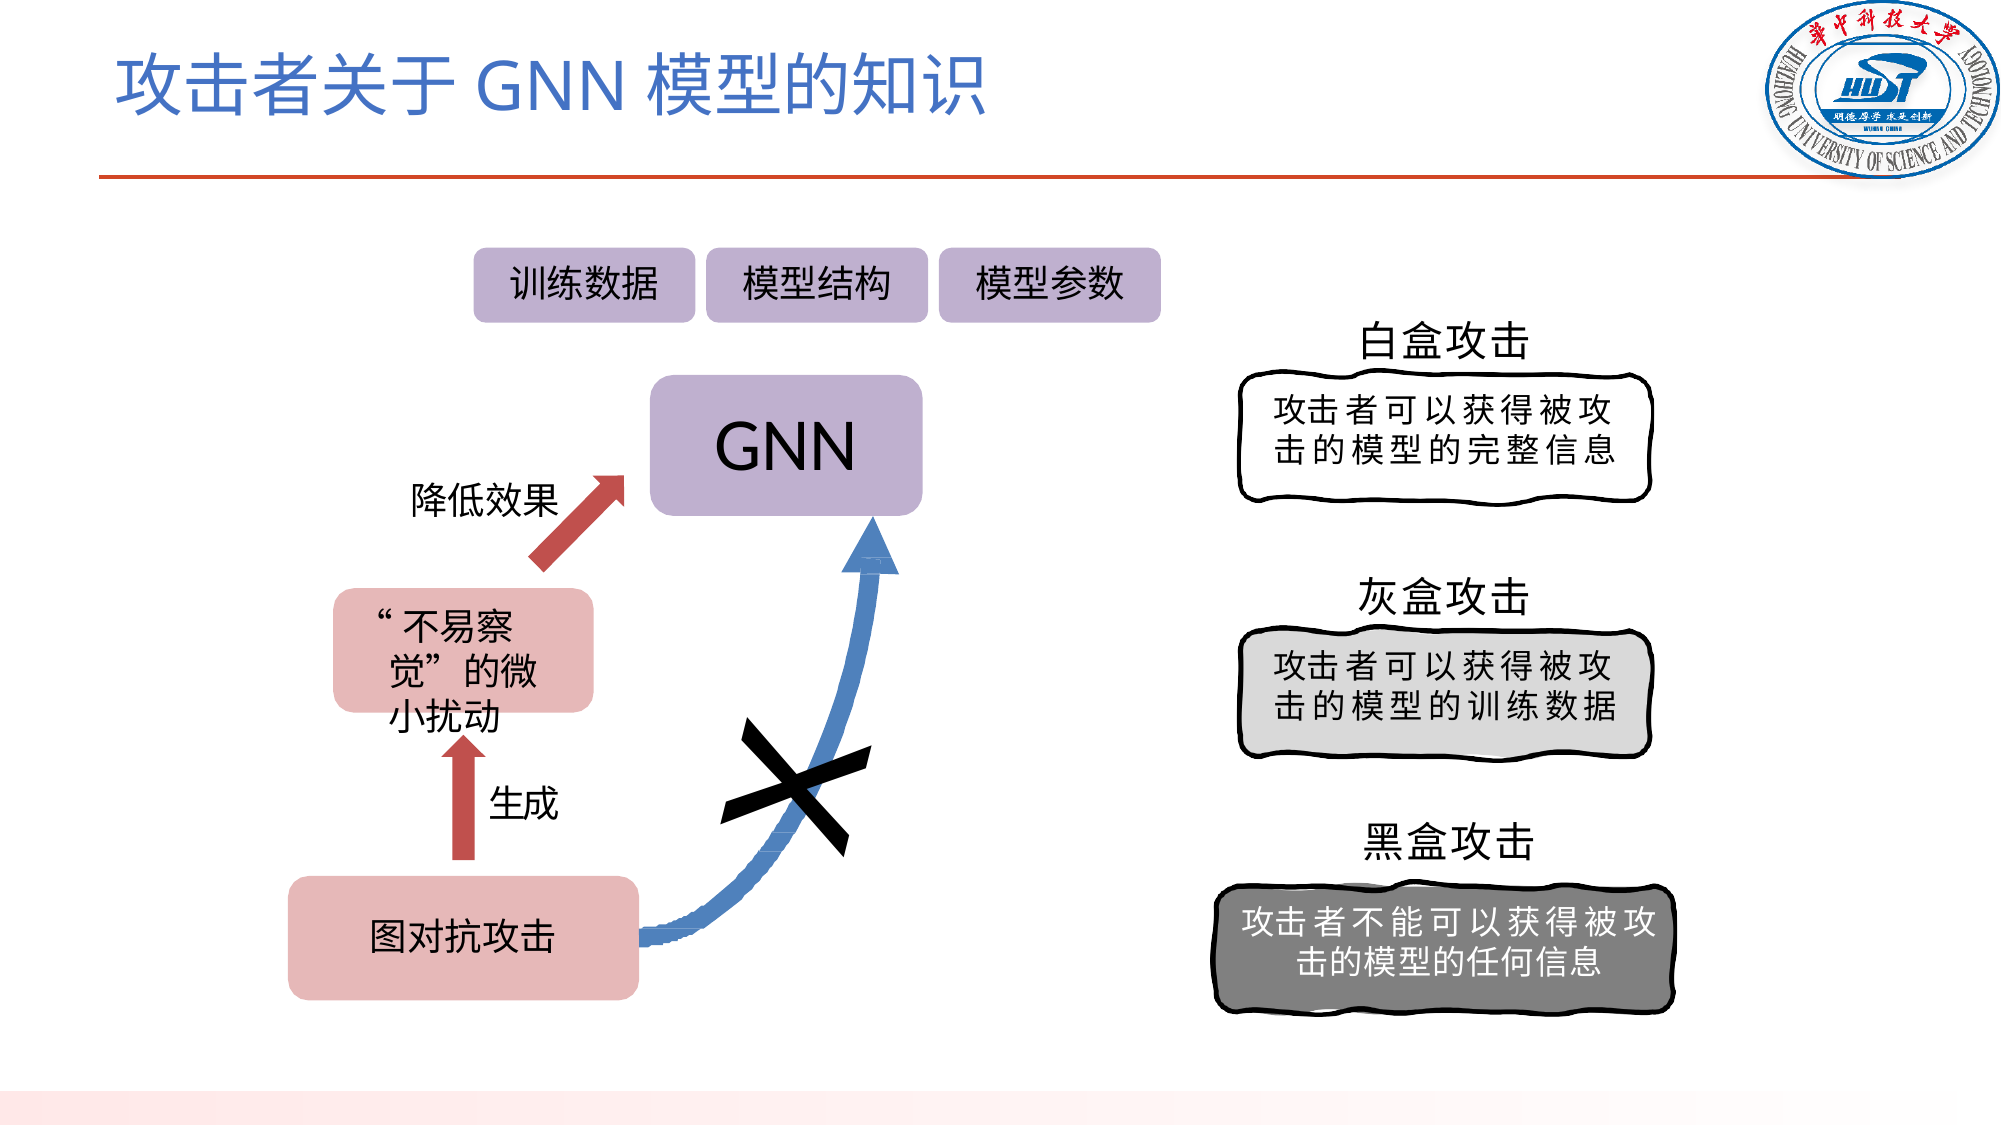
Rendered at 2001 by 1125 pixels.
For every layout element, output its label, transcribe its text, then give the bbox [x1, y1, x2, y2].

text_box [841, 516, 900, 589]
text_box GNN [712, 395, 861, 486]
title 攻击者关于GNN模型的知识 [99, 0, 1825, 177]
text_box [527, 475, 625, 573]
text_box 模型结构 [740, 260, 895, 306]
text_box [649, 374, 923, 516]
text_box 降低效果 [407, 476, 563, 522]
text_box 生成 [486, 780, 566, 826]
text_box 黑盒攻击 攻击者不能可以获得被攻 击的模型的任何信息 [1235, 816, 1663, 981]
text_box [638, 841, 786, 948]
text_box x [656, 550, 956, 873]
text_box 模型参数 [972, 260, 1128, 306]
text_box [938, 247, 1161, 323]
picture [1765, 0, 2000, 179]
text_box 白盒攻击 攻击者可以获得被攻击的模型的完整信息 [1255, 315, 1635, 470]
text_box “不易察觉”的微小扰动 [353, 602, 574, 738]
text_box [441, 738, 486, 861]
text_box [706, 247, 929, 323]
text_box 训练数据 [507, 260, 662, 306]
text_box [473, 247, 696, 323]
text_box [1236, 624, 1655, 763]
text_box 灰盒攻击 攻击者可以获得被攻击的模型的训练数据 [1255, 570, 1635, 726]
text_box [1210, 879, 1678, 1017]
text_box [333, 588, 594, 713]
text_box 图对抗攻击 [367, 912, 594, 959]
text_box [287, 875, 640, 1001]
text_box [1236, 368, 1655, 507]
